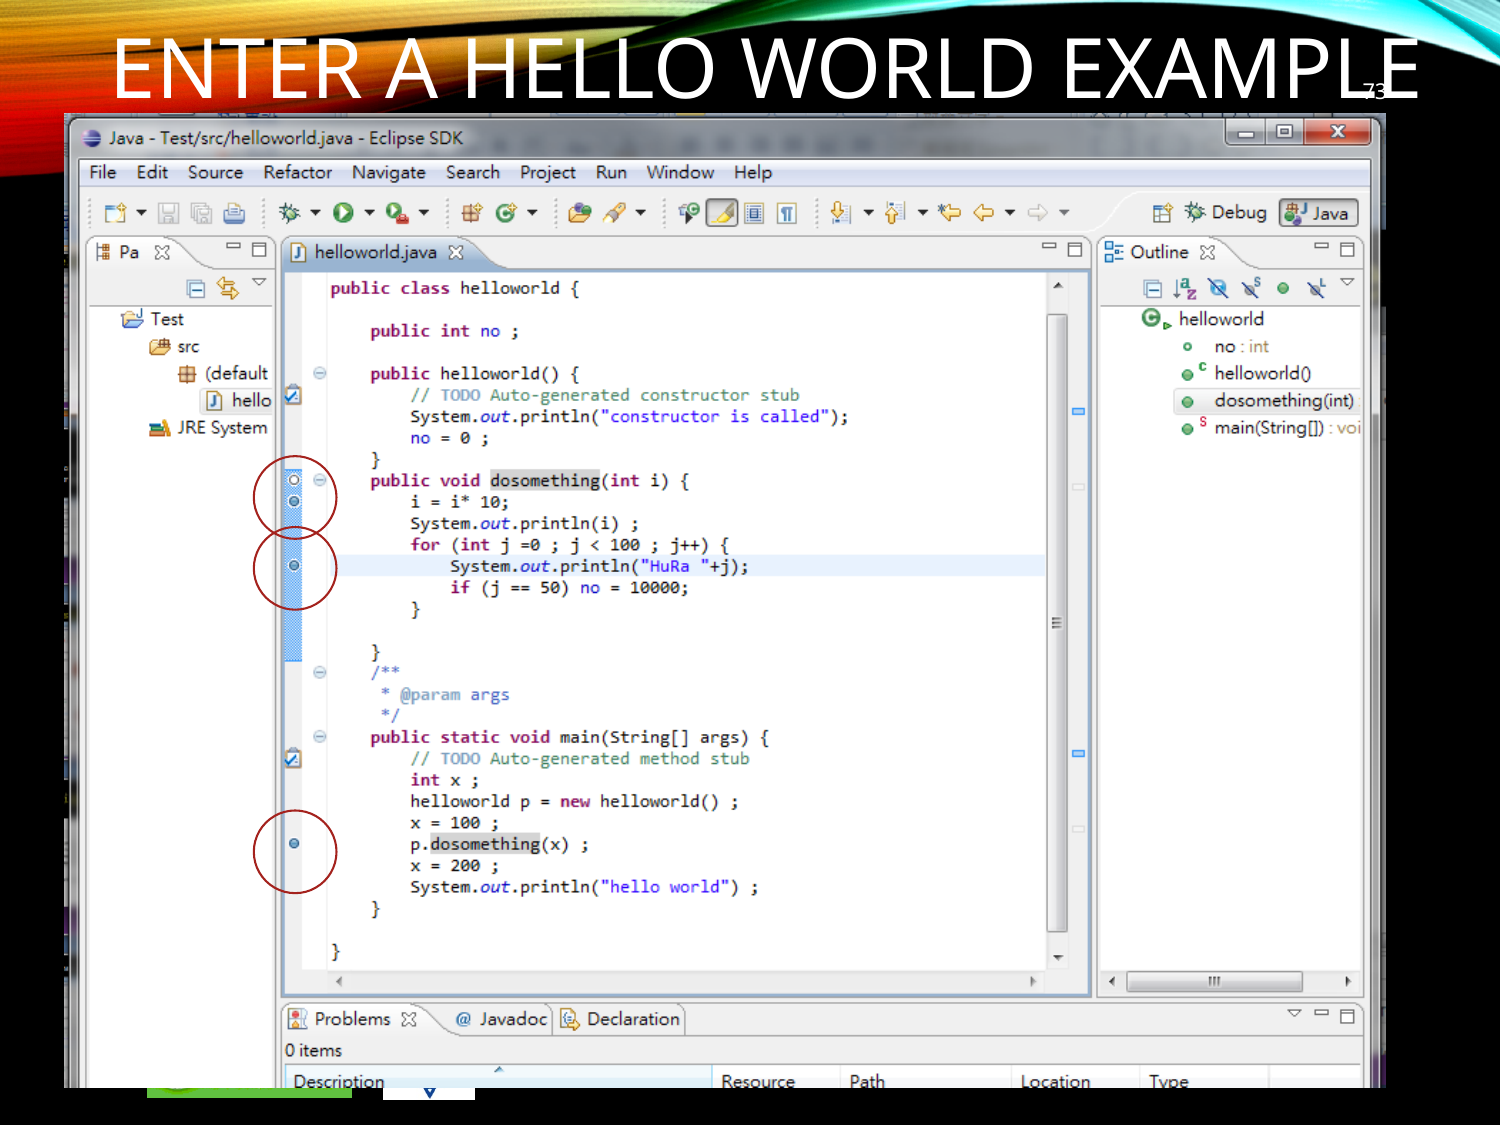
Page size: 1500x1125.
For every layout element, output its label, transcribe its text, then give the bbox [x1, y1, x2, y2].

title Enter a hello world example [88, 0, 1439, 143]
slide_number 73 [1078, 62, 1403, 123]
footer 教育部資訊人才培育計畫 [97, 1089, 1030, 1103]
picture [0, 0, 1500, 1089]
